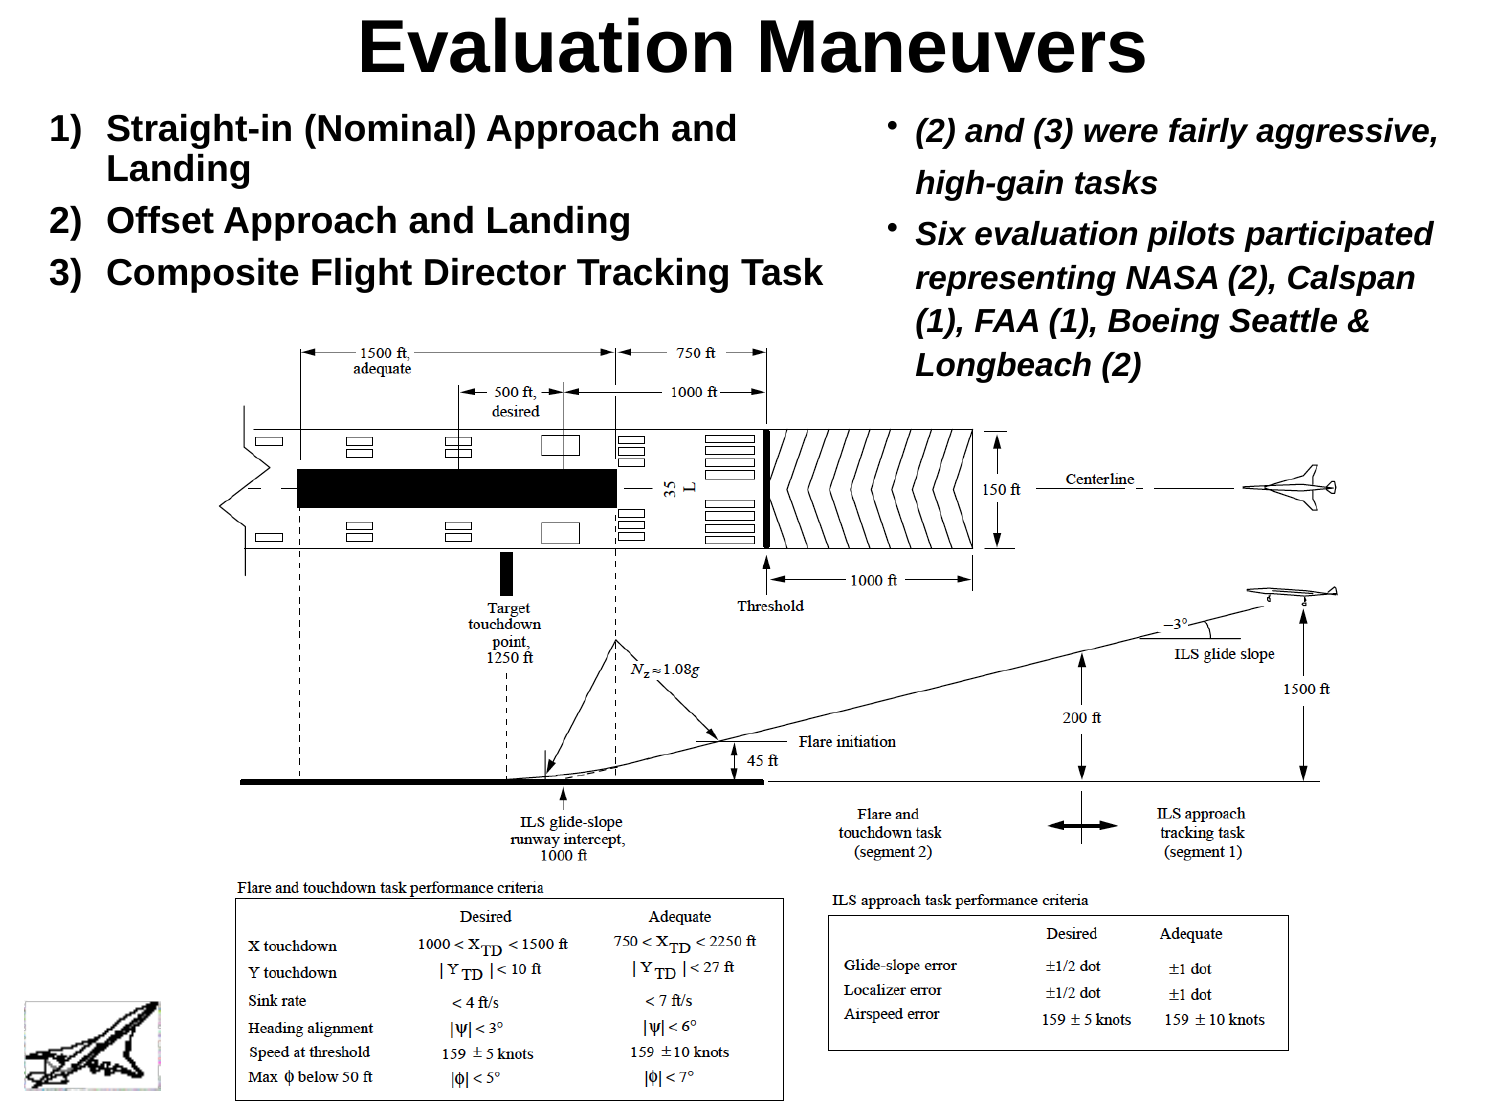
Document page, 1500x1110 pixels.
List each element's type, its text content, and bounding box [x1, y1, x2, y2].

list Straight-in (Nominal) Approach and Landing Offset Approach and Landing Composite Flight Director Tracking Task [24, 101, 887, 323]
title Evaluation Maneuvers [133, 0, 1373, 97]
text_box (2) and (3) were fairly aggressive, high-gain tasks Six evaluation pilots participated representing NASA (2), Calspan (1), FAA (1), Boeing Seattle & Longbeach (2) [863, 90, 1469, 391]
picture [24, 1000, 161, 1091]
picture [165, 286, 1383, 1110]
